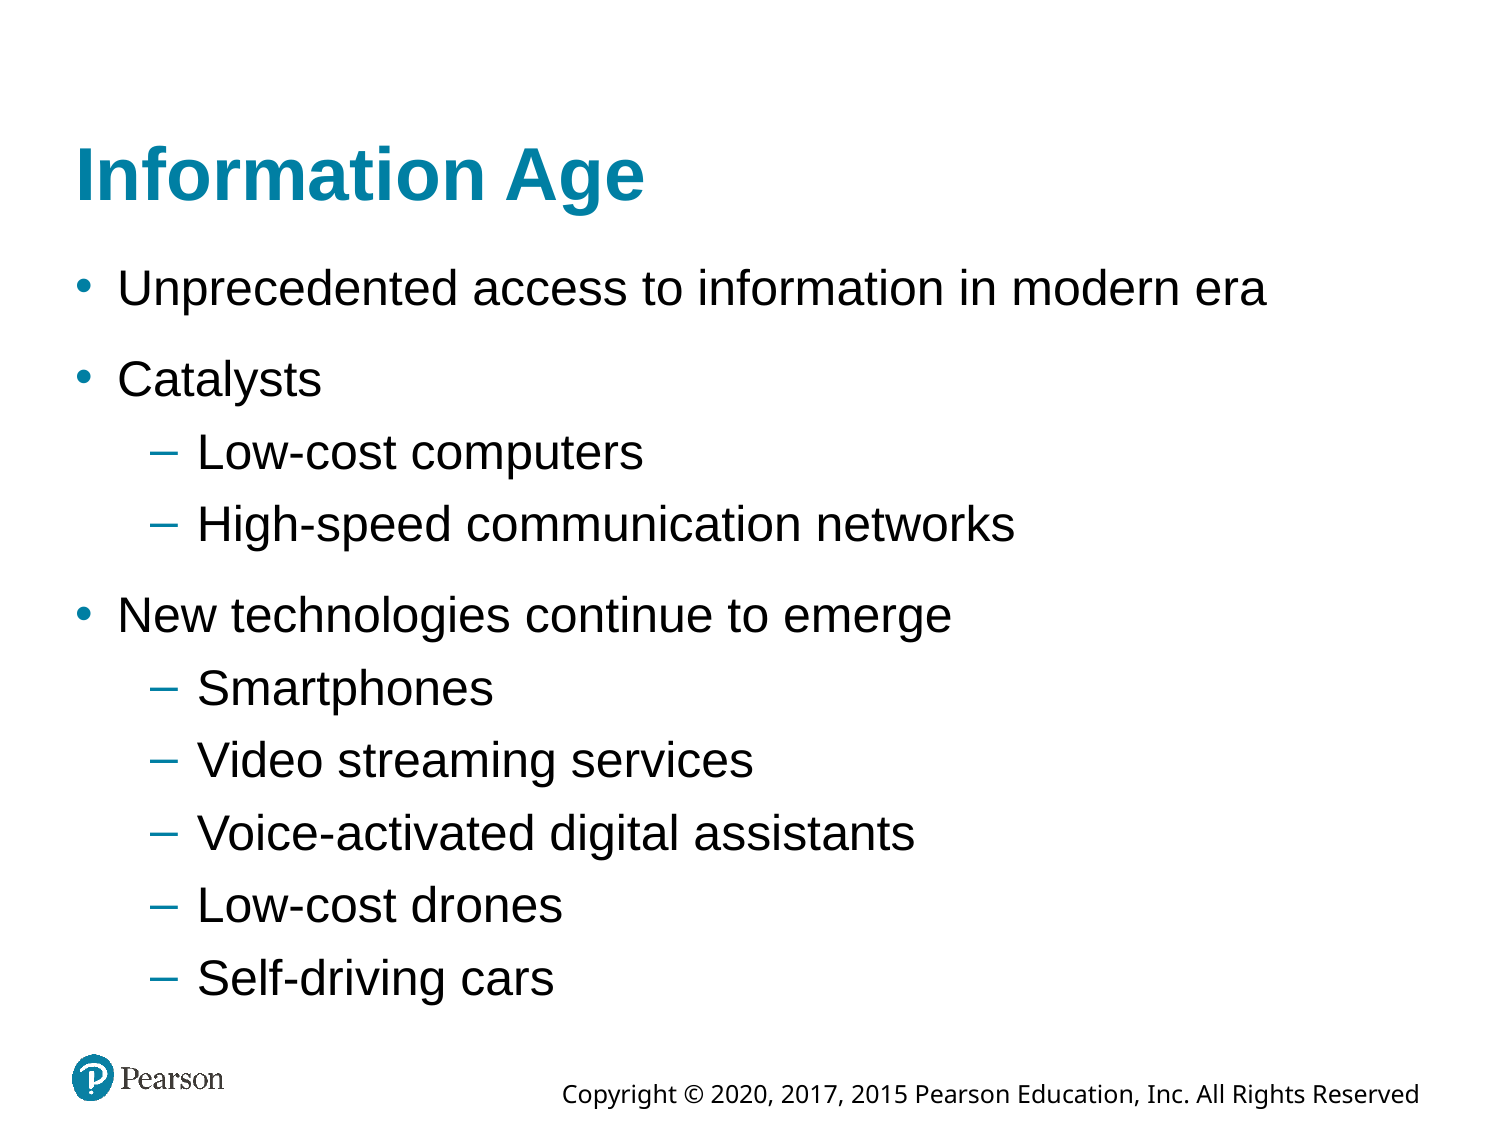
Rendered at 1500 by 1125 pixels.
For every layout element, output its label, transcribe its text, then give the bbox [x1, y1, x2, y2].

list Unprecedented access to information in modern era Catalysts Low-cost computers High-speed communication networks New technologies continue to emerge Smartphones Video streaming services Voice-activated digital assistants Low-cost drones Self-driving cars [75, 255, 1425, 1011]
title Information Age [75, 35, 1425, 216]
picture [72, 1054, 88, 1070]
picture [100, 1054, 224, 1101]
picture [81, 1064, 107, 1088]
picture [72, 1087, 82, 1101]
